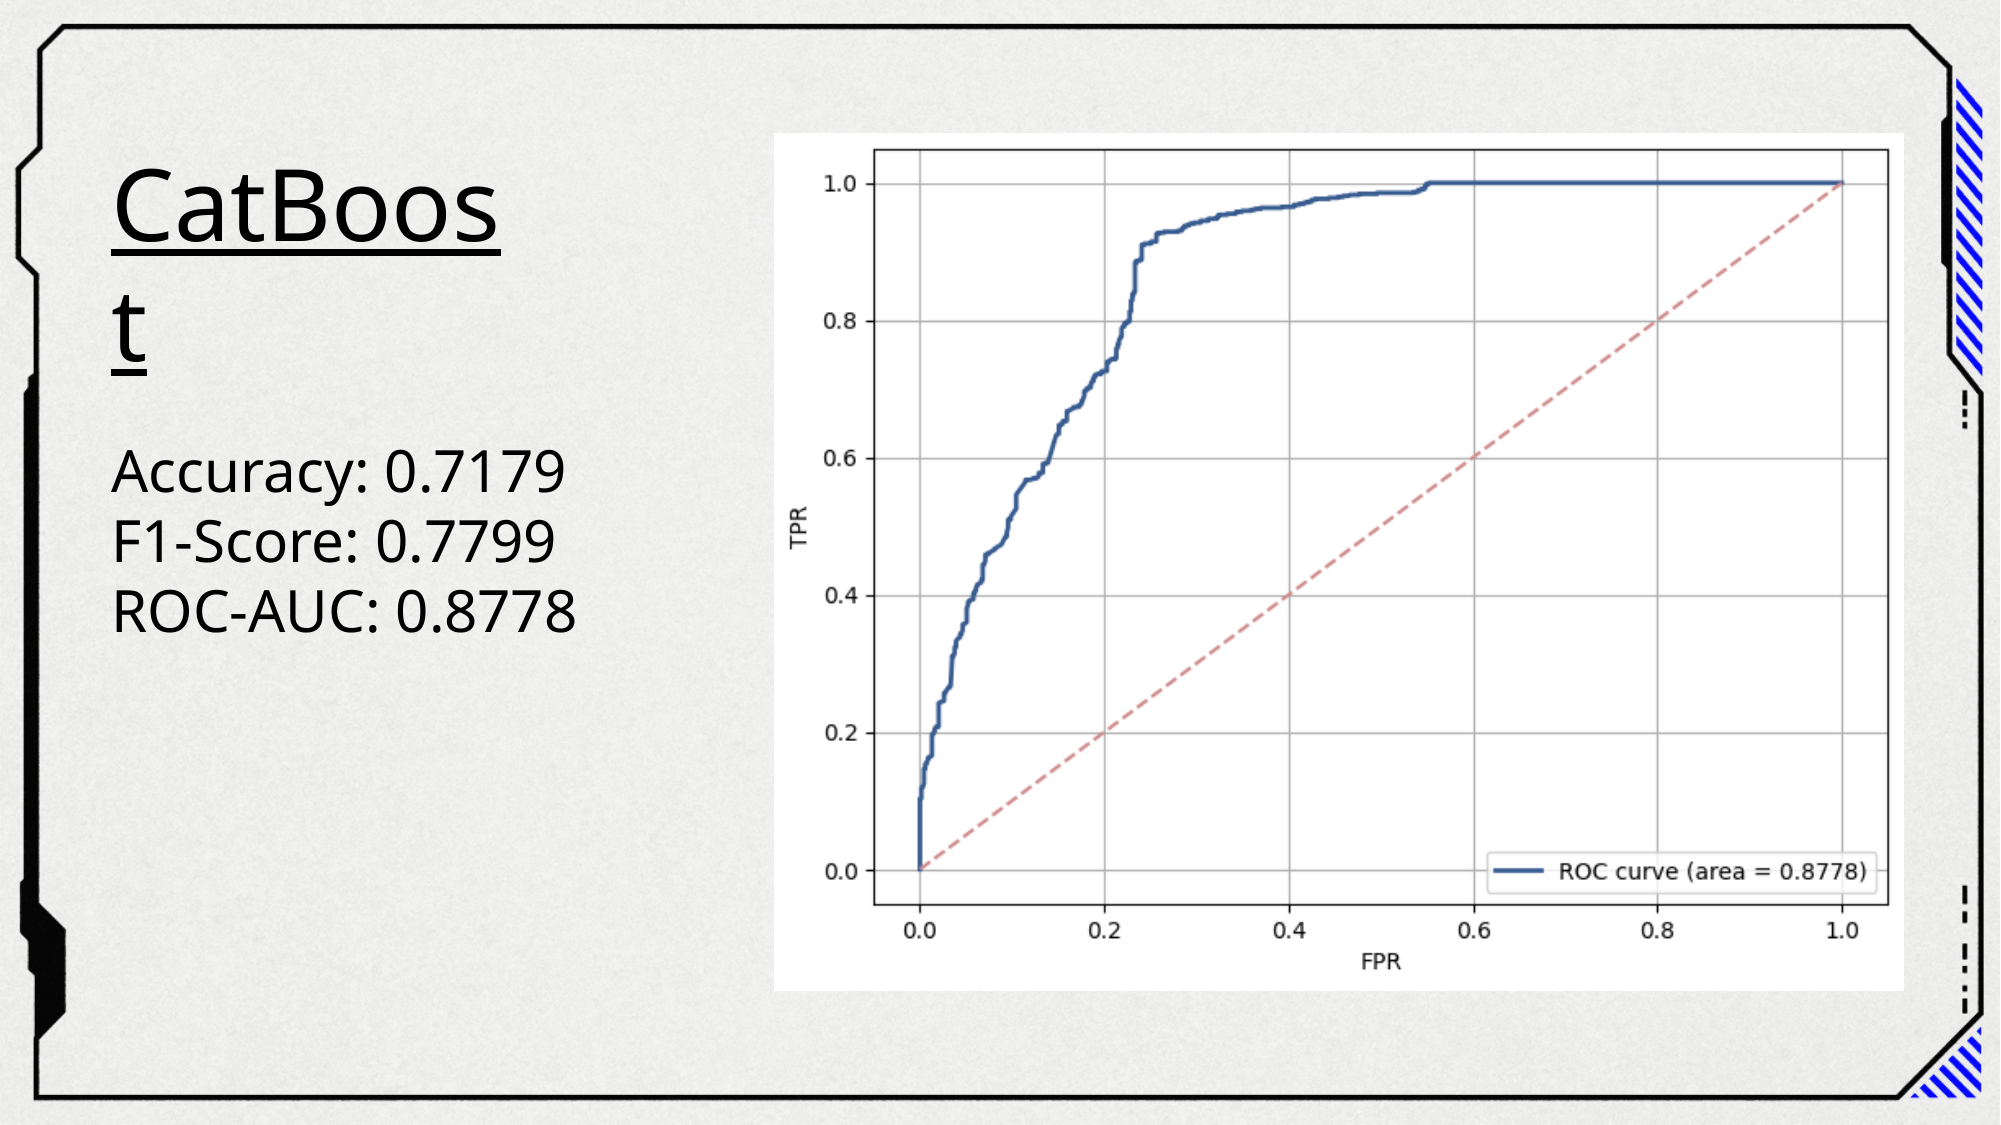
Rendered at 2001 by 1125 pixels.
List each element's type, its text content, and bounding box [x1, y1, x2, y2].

text_box Accuracy: 0.7179 F1-Score: 0.7799 ROC-AUC: 0.8778 [96, 426, 621, 652]
picture [0, 0, 2000, 1125]
text_box CatBoost [96, 133, 550, 426]
